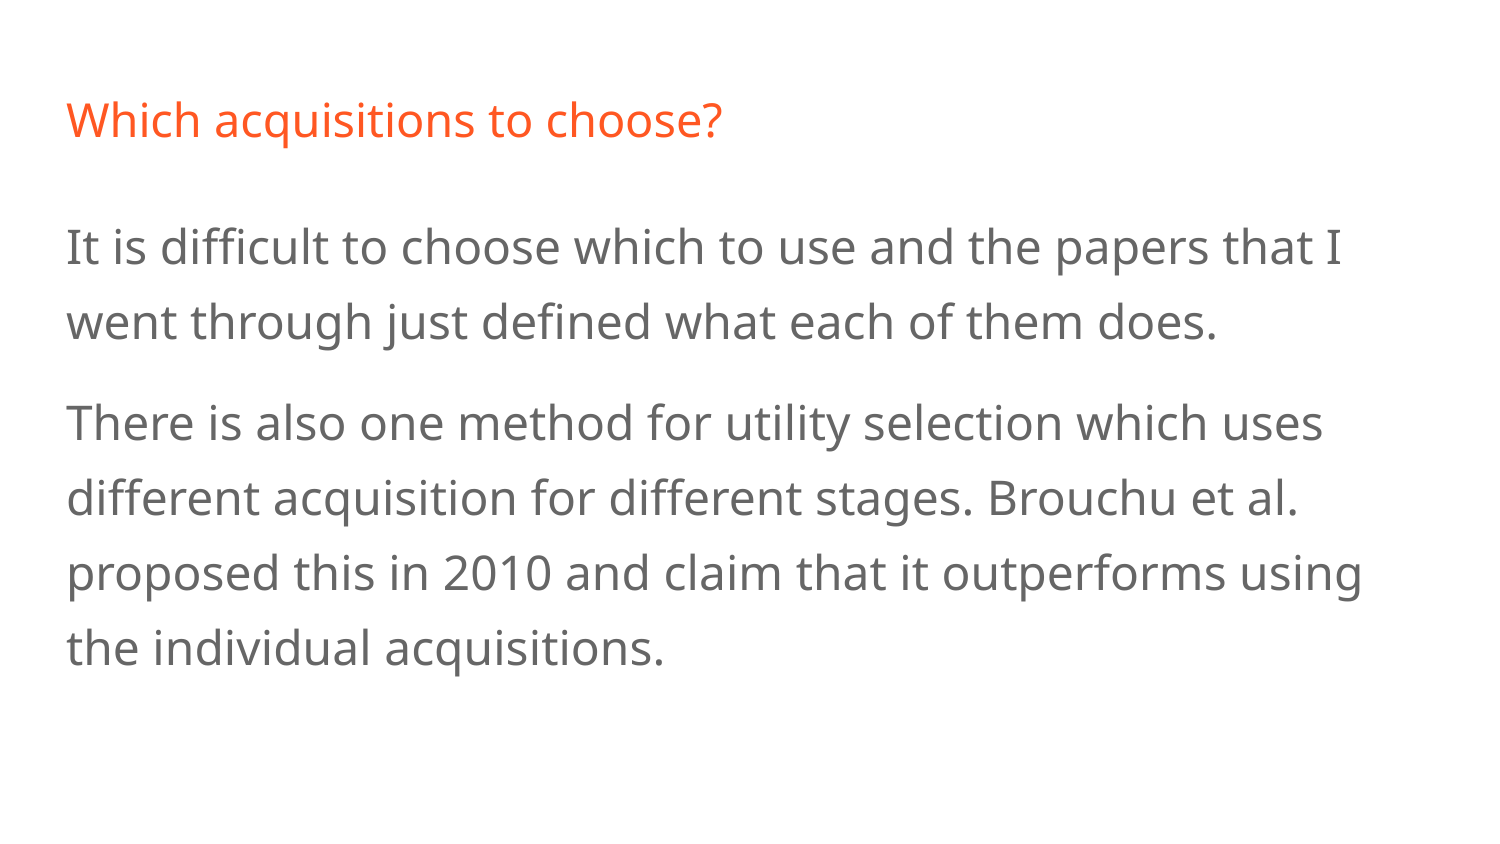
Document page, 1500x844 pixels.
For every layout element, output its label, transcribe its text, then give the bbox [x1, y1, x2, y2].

list It is difficult to choose which to use and the papers that I went through just defined what each of them does. There is also one method for utility selection which uses different acquisition for different stages. Brouchu et al. proposed this in 2010 and claim that it outperforms using the individual acquisitions. [51, 189, 1449, 750]
title Which acquisitions to choose? [51, 72, 1449, 167]
